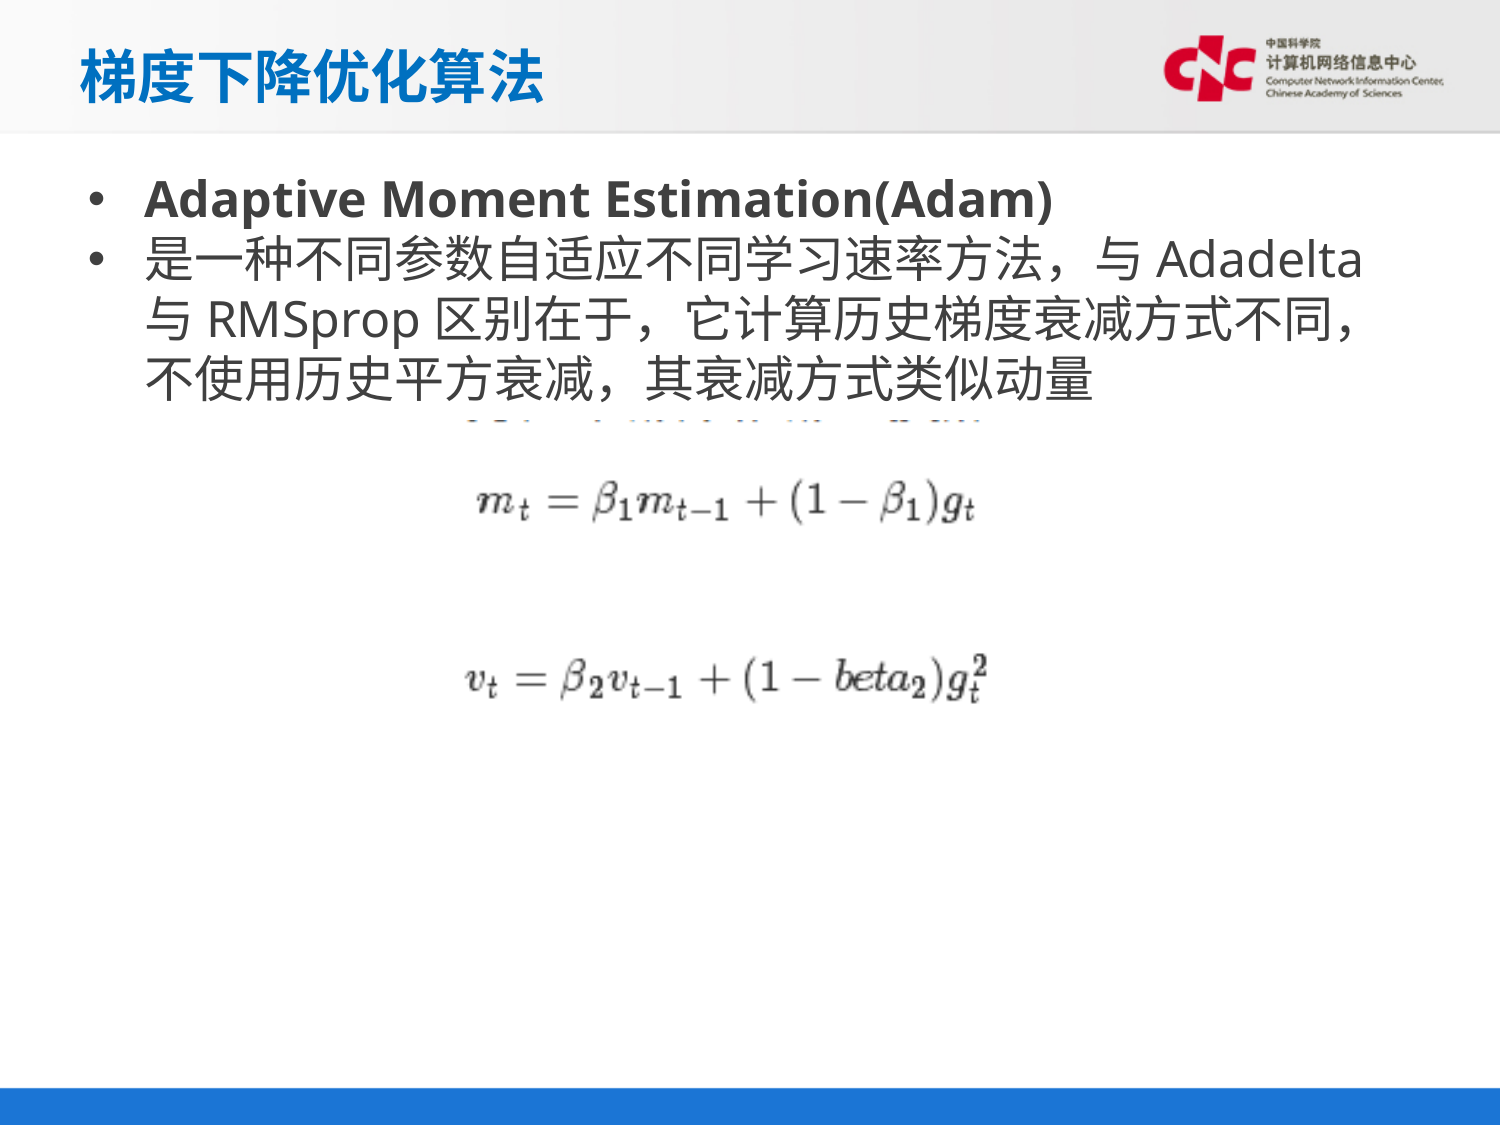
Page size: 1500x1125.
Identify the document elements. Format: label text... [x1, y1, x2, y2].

text_box Adaptive Moment Estimation(Adam) 是一种不同参数自适应不同学习速率方法，与Adadelta与RMSprop区别在于，它计算历史梯度衰减方式不同，不使用历史平方衰减，其衰减方式类似动量 [73, 160, 1423, 1125]
text_box 梯度下降优化算法 [64, 25, 1399, 126]
picture [0, 0, 1500, 1125]
picture [409, 420, 1041, 768]
